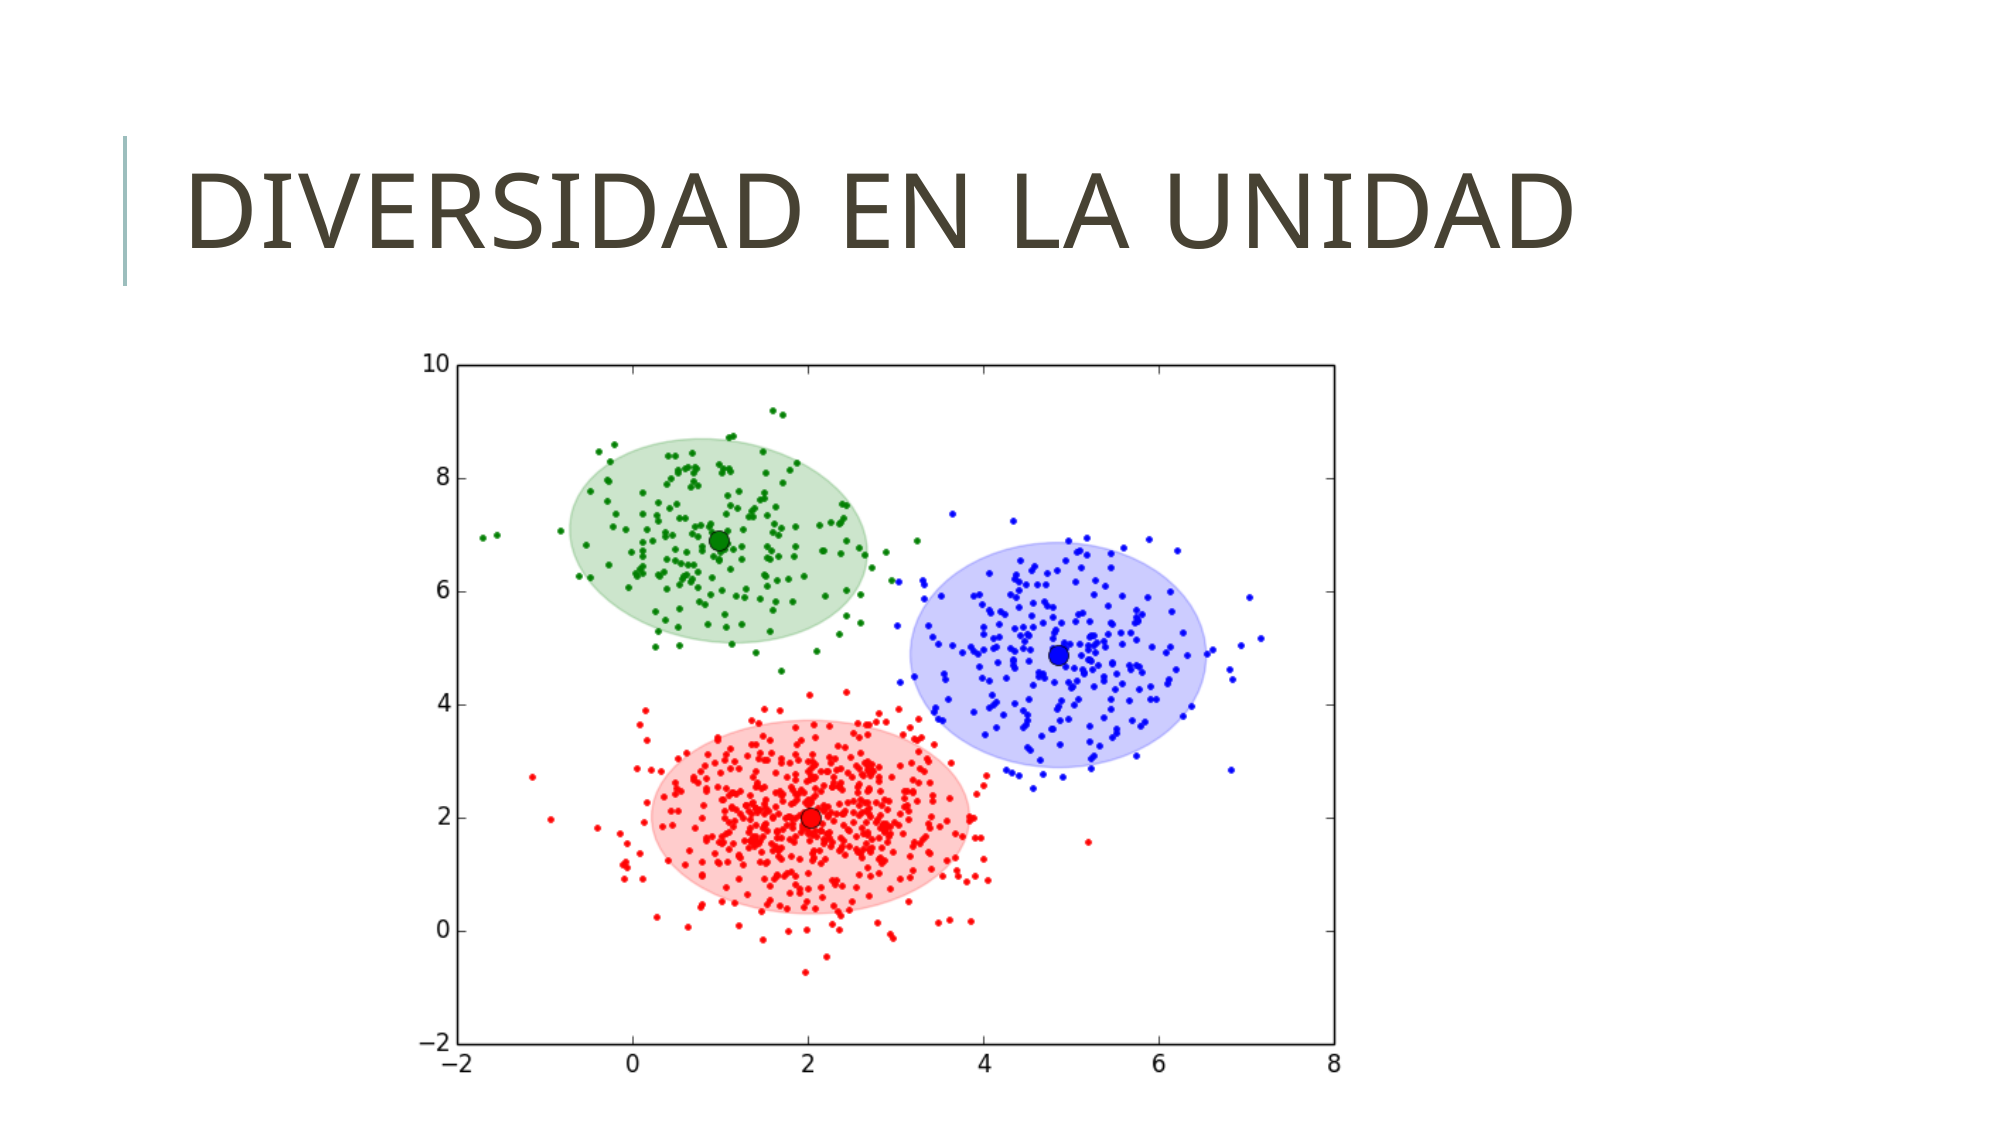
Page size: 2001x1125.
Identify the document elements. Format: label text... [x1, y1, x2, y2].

title Diversidad en la Unidad [168, 96, 1763, 342]
picture [409, 341, 1361, 1089]
